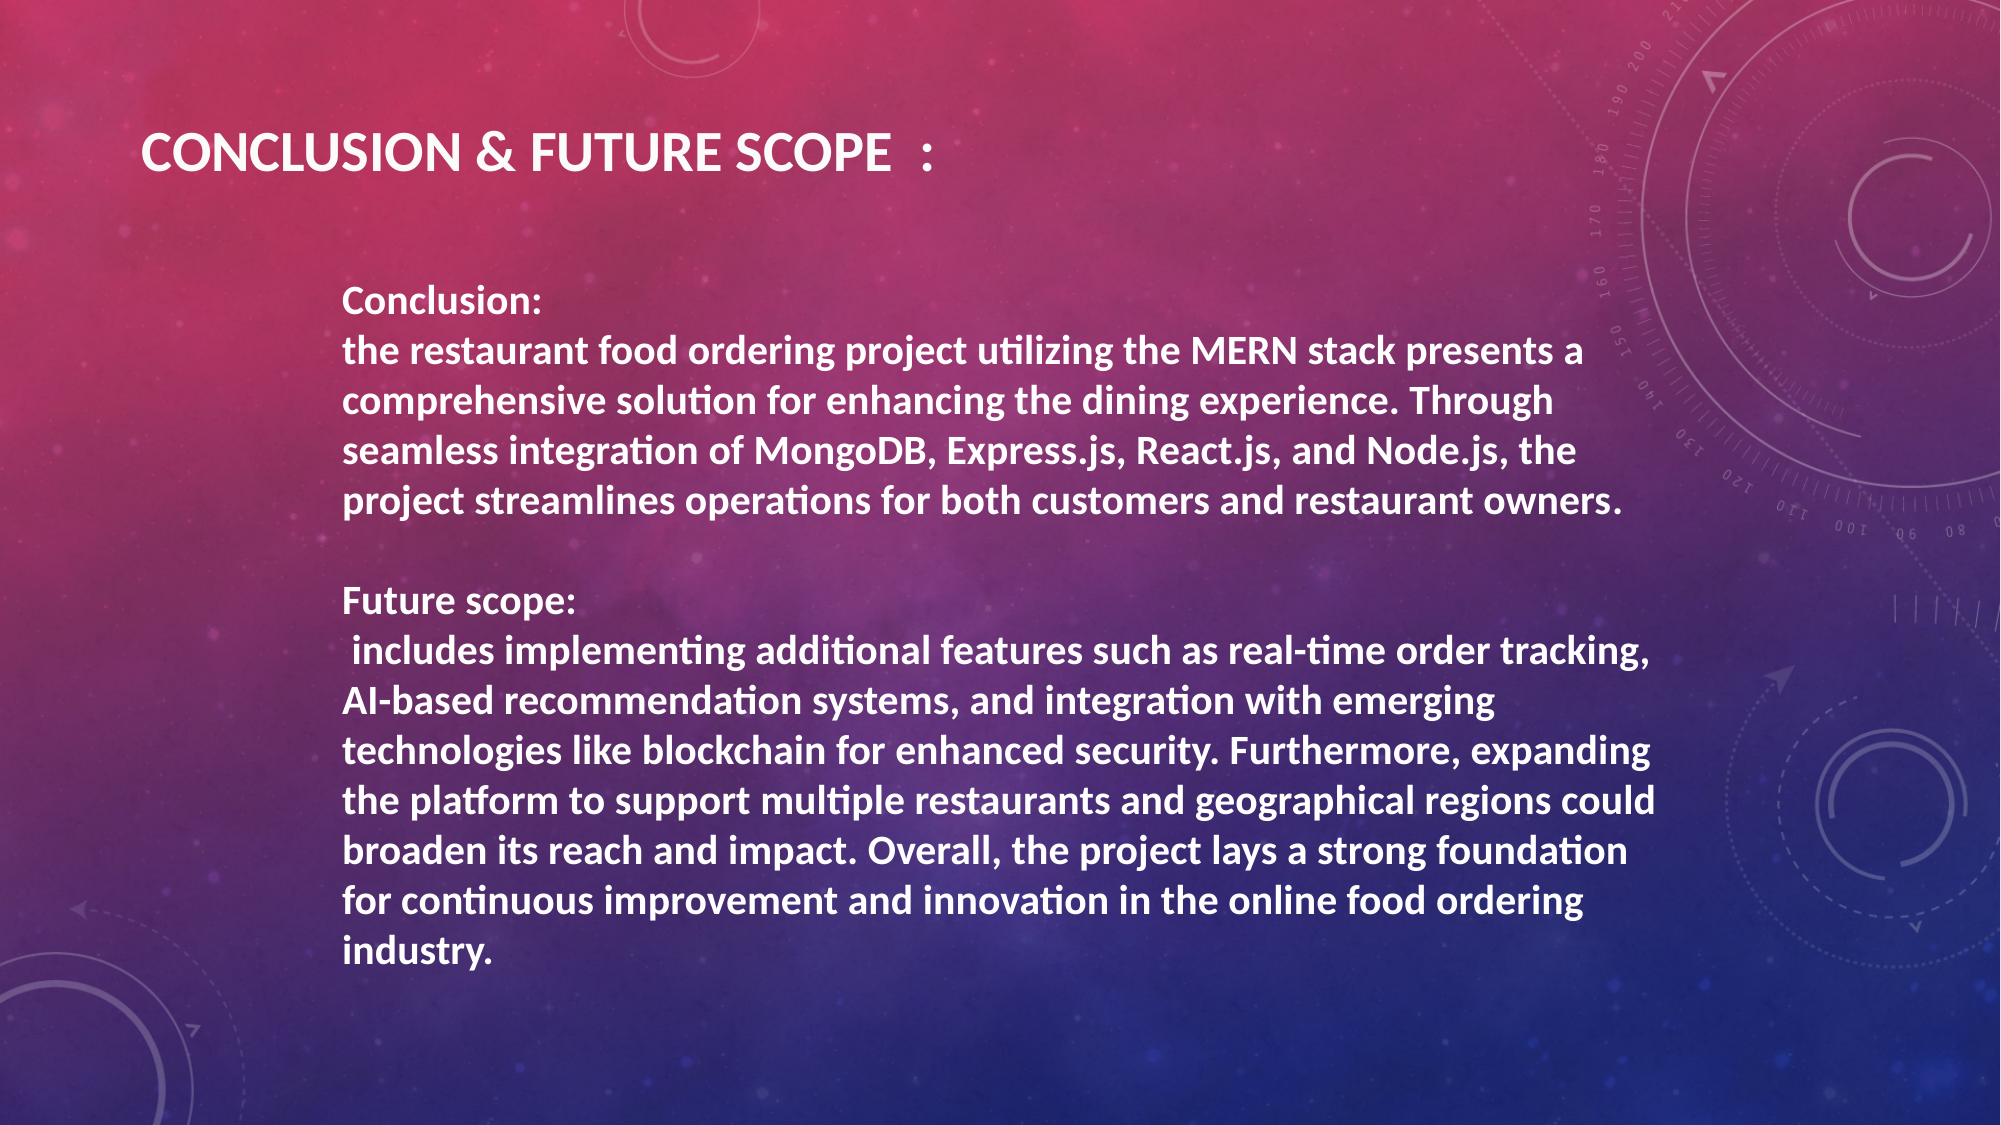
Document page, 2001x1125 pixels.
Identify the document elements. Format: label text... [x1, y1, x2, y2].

text_box Conclusion: the restaurant food ordering project utilizing the MERN stack presents a comprehensive solution for enhancing the dining experience. Through seamless integration of MongoDB, Express.js, React.js, and Node.js, the project streamlines operations for both customers and restaurant owners. Future scope: includes implementing additional features such as real-time order tracking, AI-based recommendation systems, and integration with emerging technologies like blockchain for enhanced security. Furthermore, expanding the platform to support multiple restaurants and geographical regions could broaden its reach and impact. Overall, the project lays a strong foundation for continuous improvement and innovation in the online food ordering industry. [327, 265, 1681, 981]
text_box CONCLUSION & FUTURE SCOPE : [0, 105, 1138, 191]
picture [0, 0, 2001, 1125]
